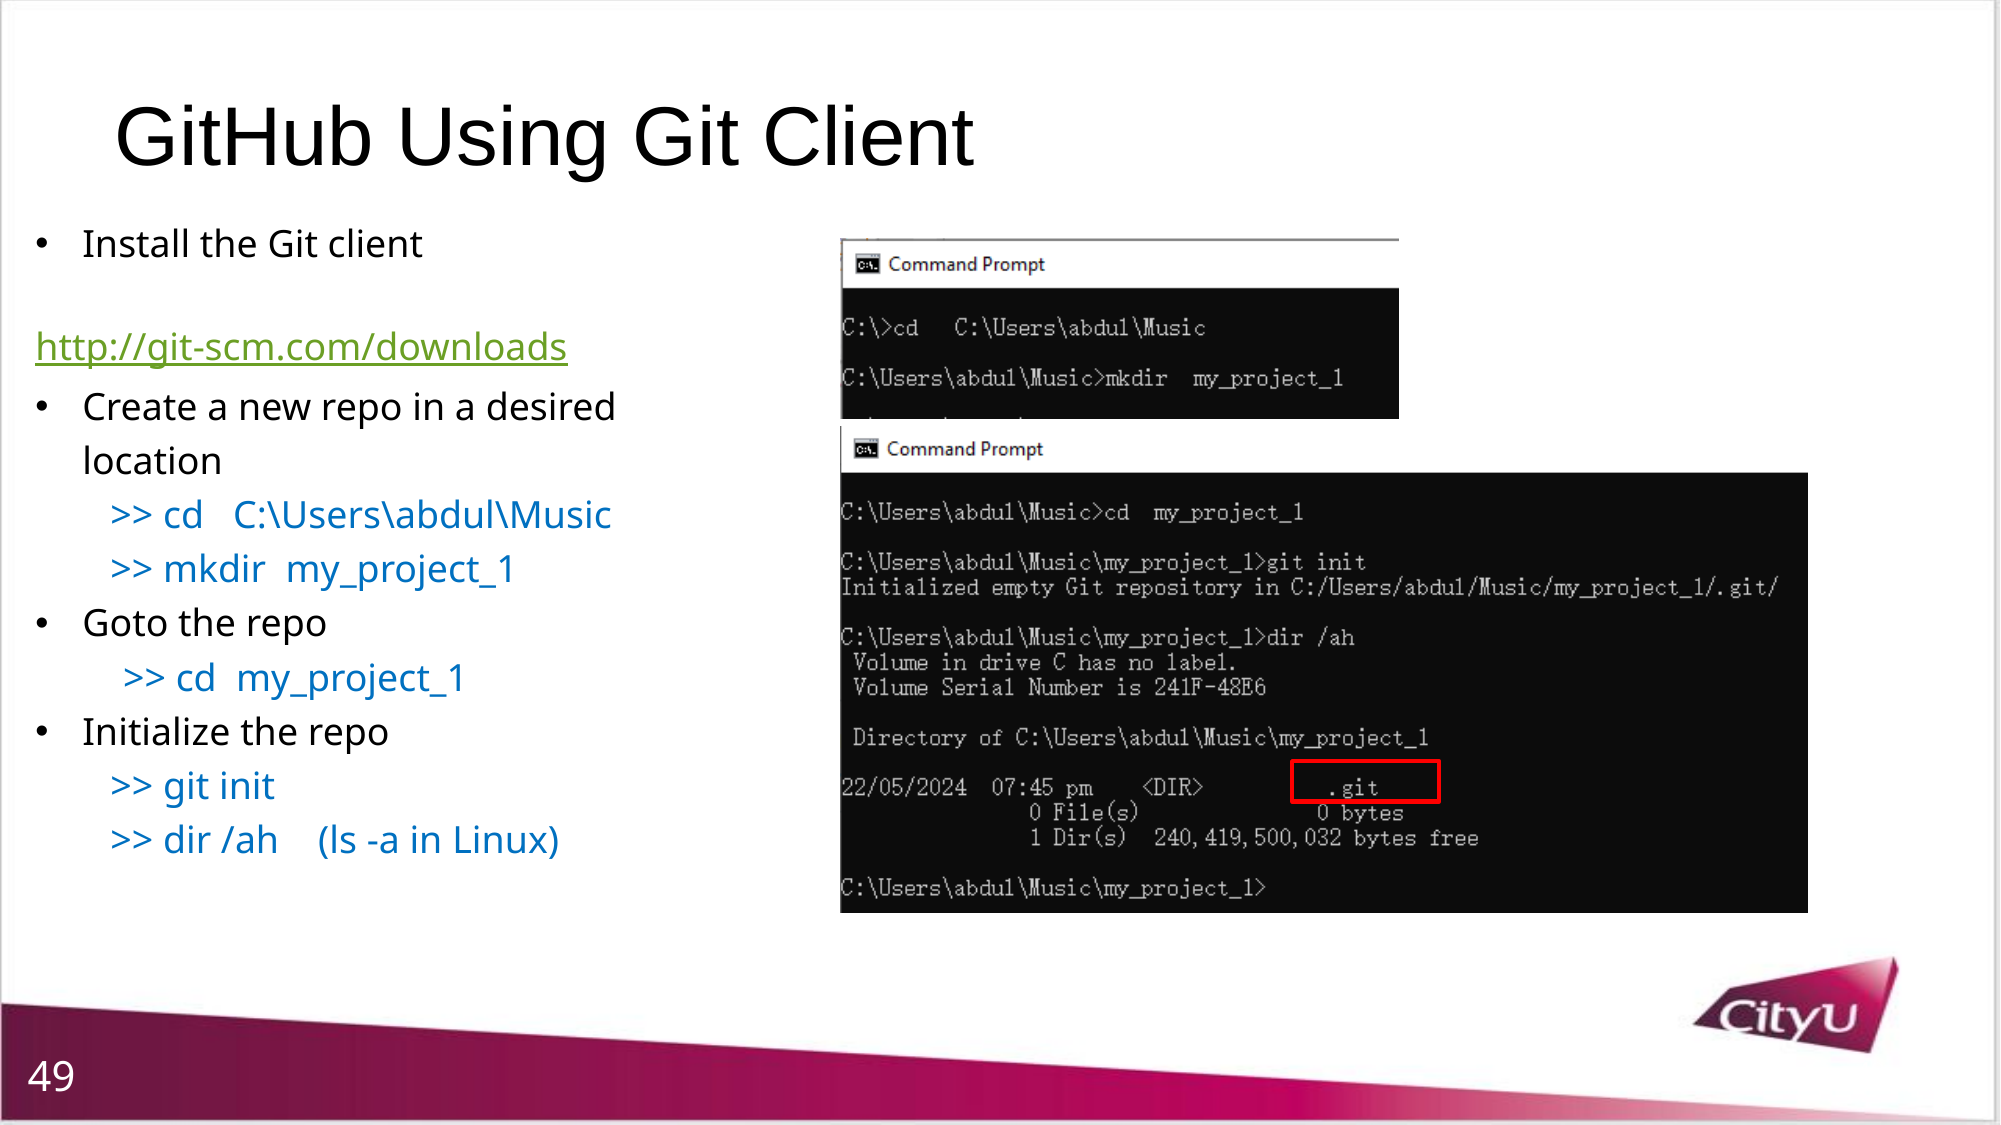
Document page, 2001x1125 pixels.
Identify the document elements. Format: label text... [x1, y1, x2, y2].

text_box 49 [12, 1042, 116, 1103]
slide_number 49 [1433, 1042, 1900, 1103]
title GitHub Using Git Client [99, 75, 1900, 263]
picture [0, 0, 2001, 1125]
text_box Install the Git client http://git-scm.com/downloads Create a new repo in a desired location >> cd C:\Users\abdul\Music >> mkdir my_project_1 Goto the repo >> cd my_project_1 Initialize the repo >> git init >> dir /ah (ls -a in Linux) (* .git directory to store all the tracing info) [20, 203, 705, 1004]
